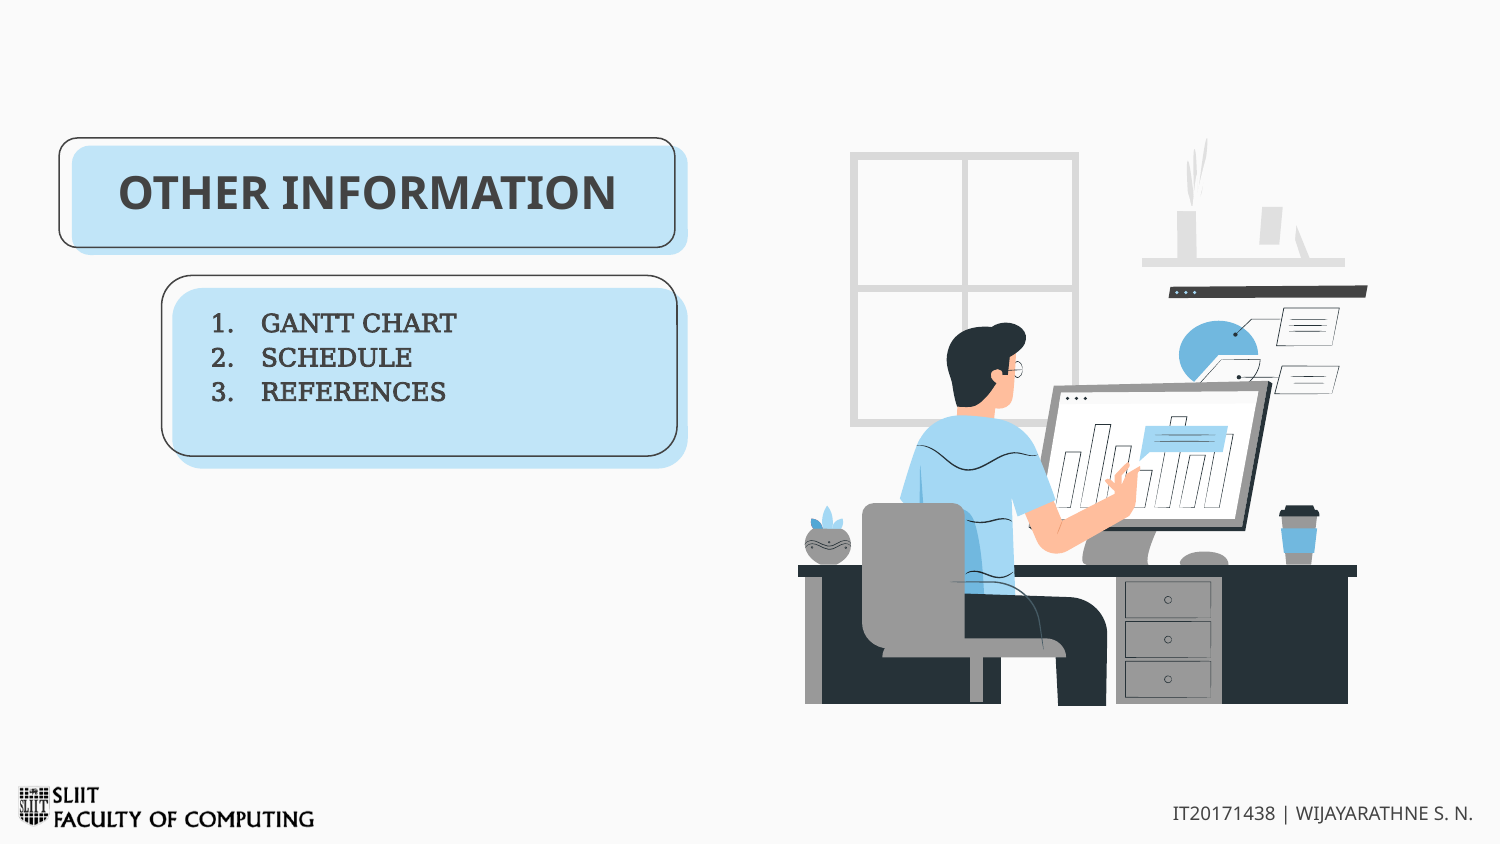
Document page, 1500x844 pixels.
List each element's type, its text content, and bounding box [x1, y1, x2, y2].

title OTHER INFORMATION [85, 132, 634, 136]
text_box IT20171438 | WIJAYARATHNE S. N. [1007, 790, 1500, 836]
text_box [58, 137, 688, 256]
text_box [161, 275, 688, 469]
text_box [797, 137, 1368, 706]
picture [0, 769, 342, 841]
